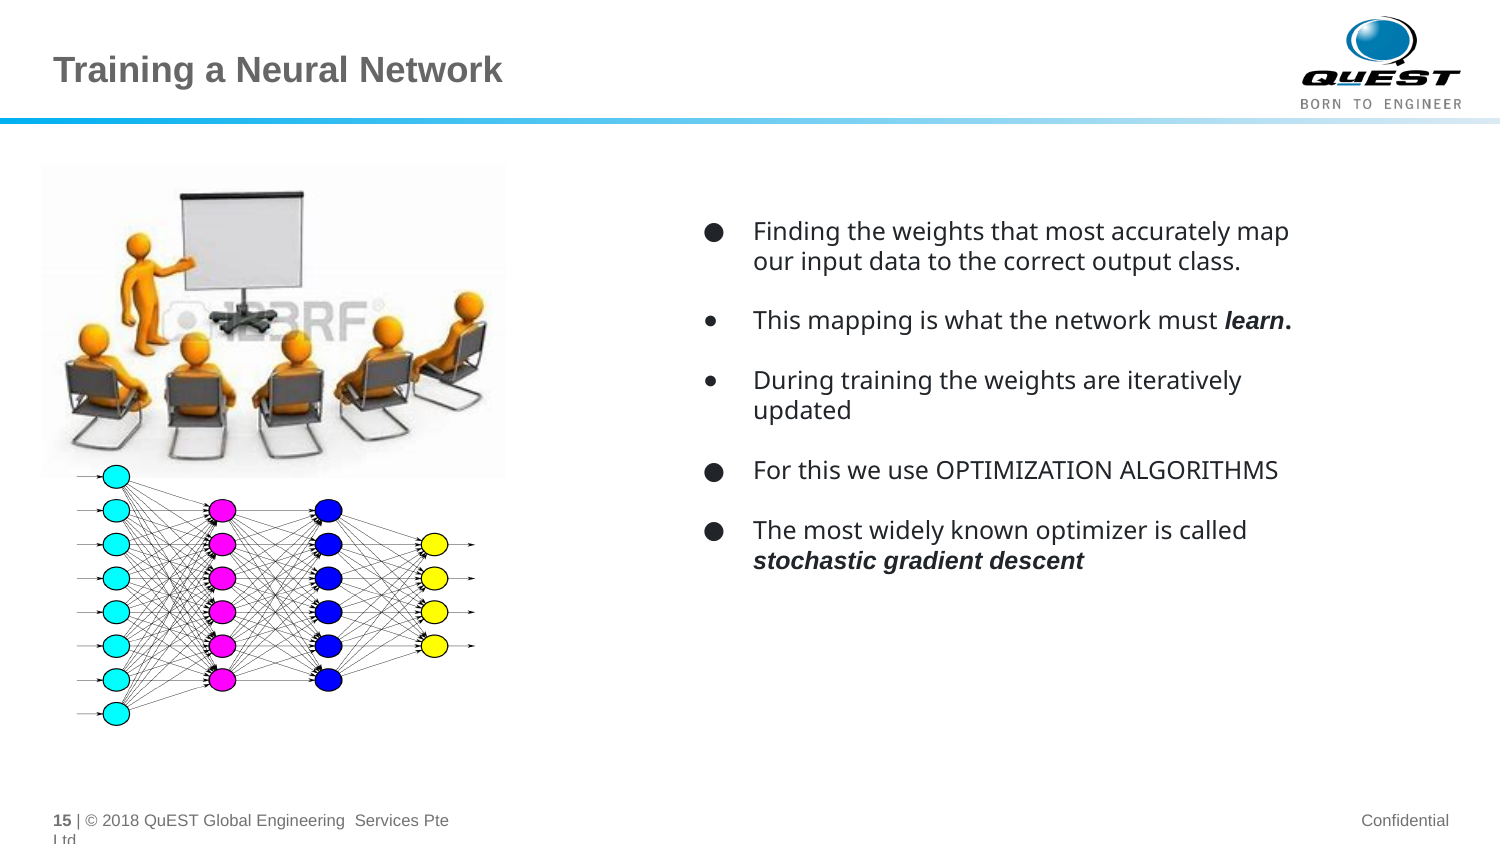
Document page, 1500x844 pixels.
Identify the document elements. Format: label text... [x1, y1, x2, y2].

title Training a Neural Network [41, 14, 1194, 104]
picture [1301, 16, 1461, 109]
text_box Finding the weights that most accurately map our input data to the correct output class. This mapping is what the network must learn. During training the weights are iteratively updated For this we use OPTIMIZATION ALGORITHMS The most widely known optimizer is called stochastic gradient descent [663, 200, 1334, 709]
picture [41, 164, 507, 735]
